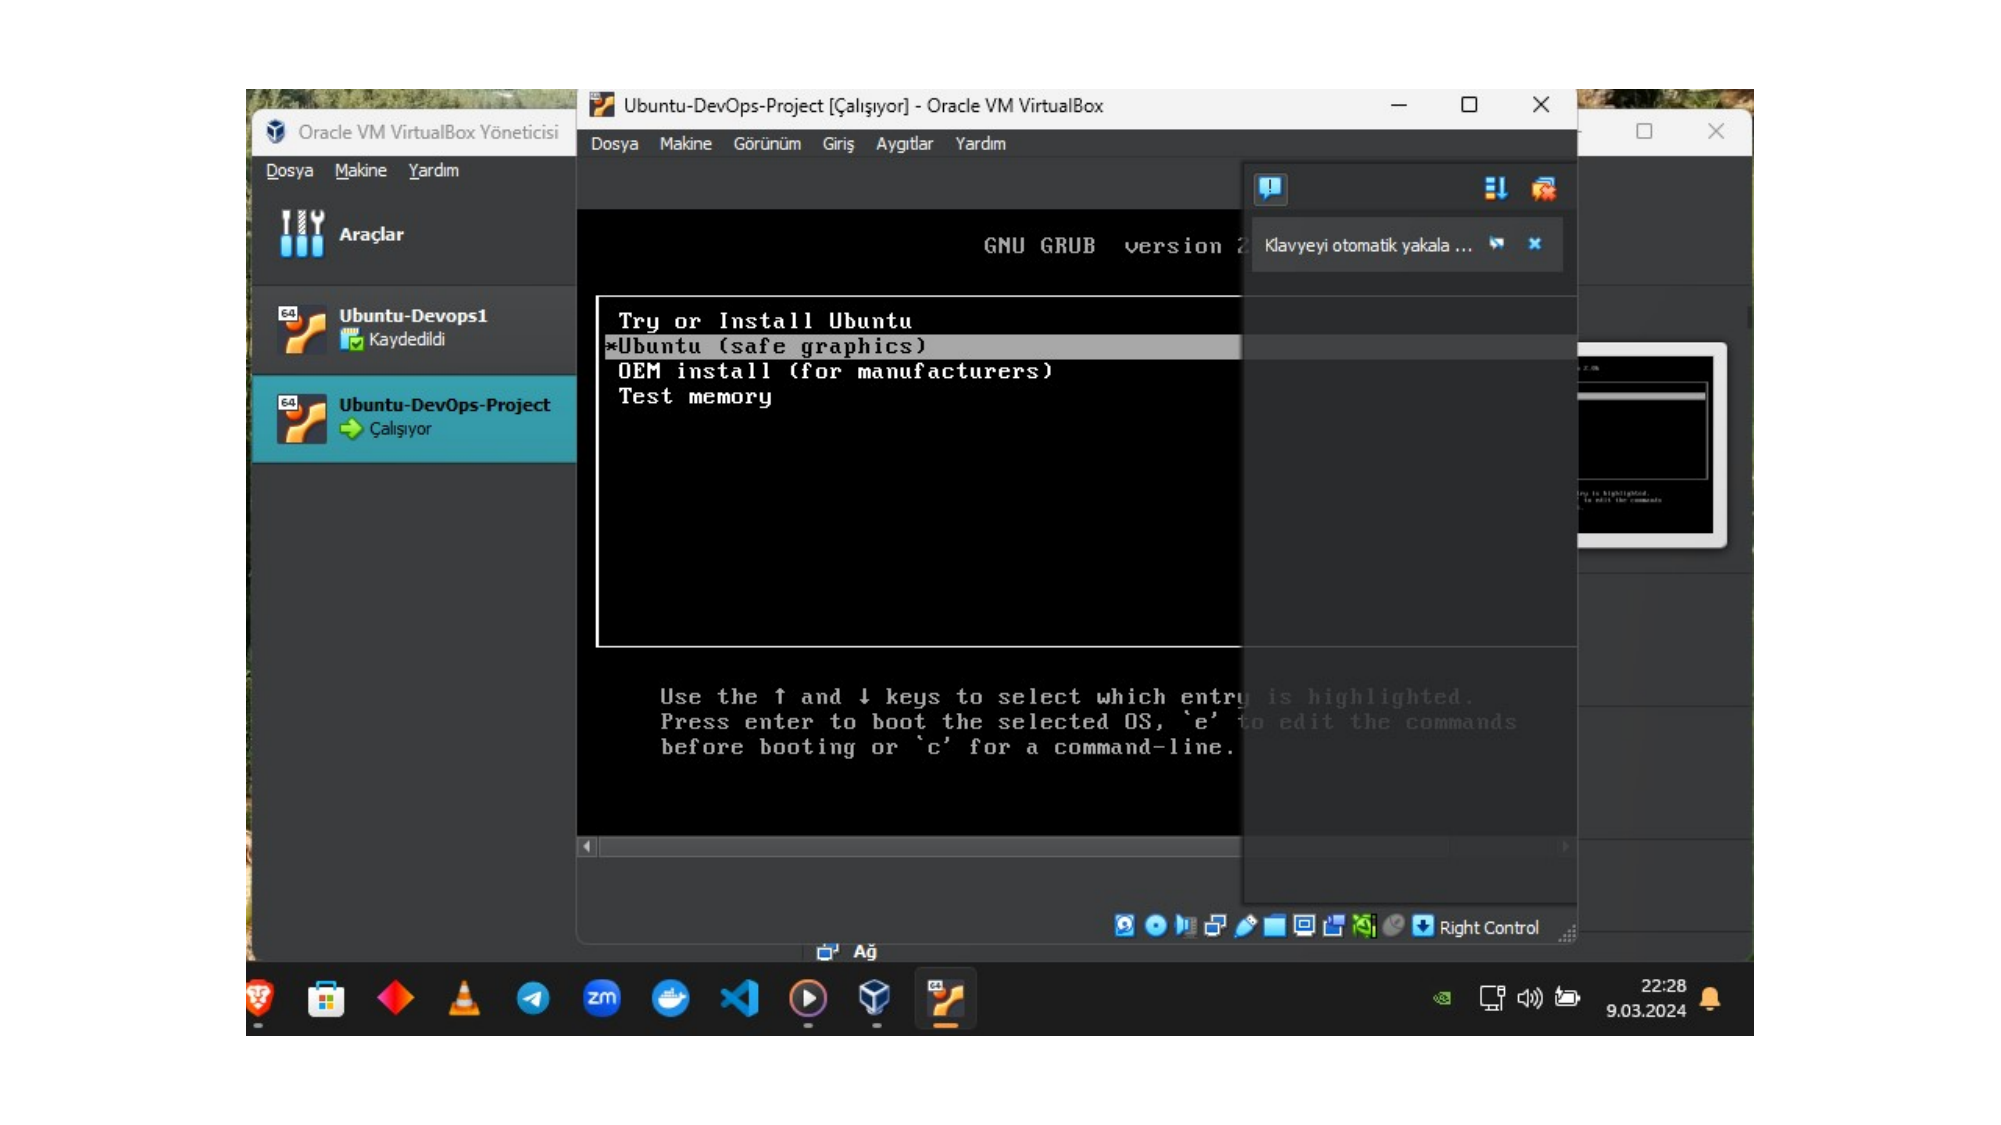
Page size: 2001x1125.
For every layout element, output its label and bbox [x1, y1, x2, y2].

picture [245, 89, 1754, 1036]
